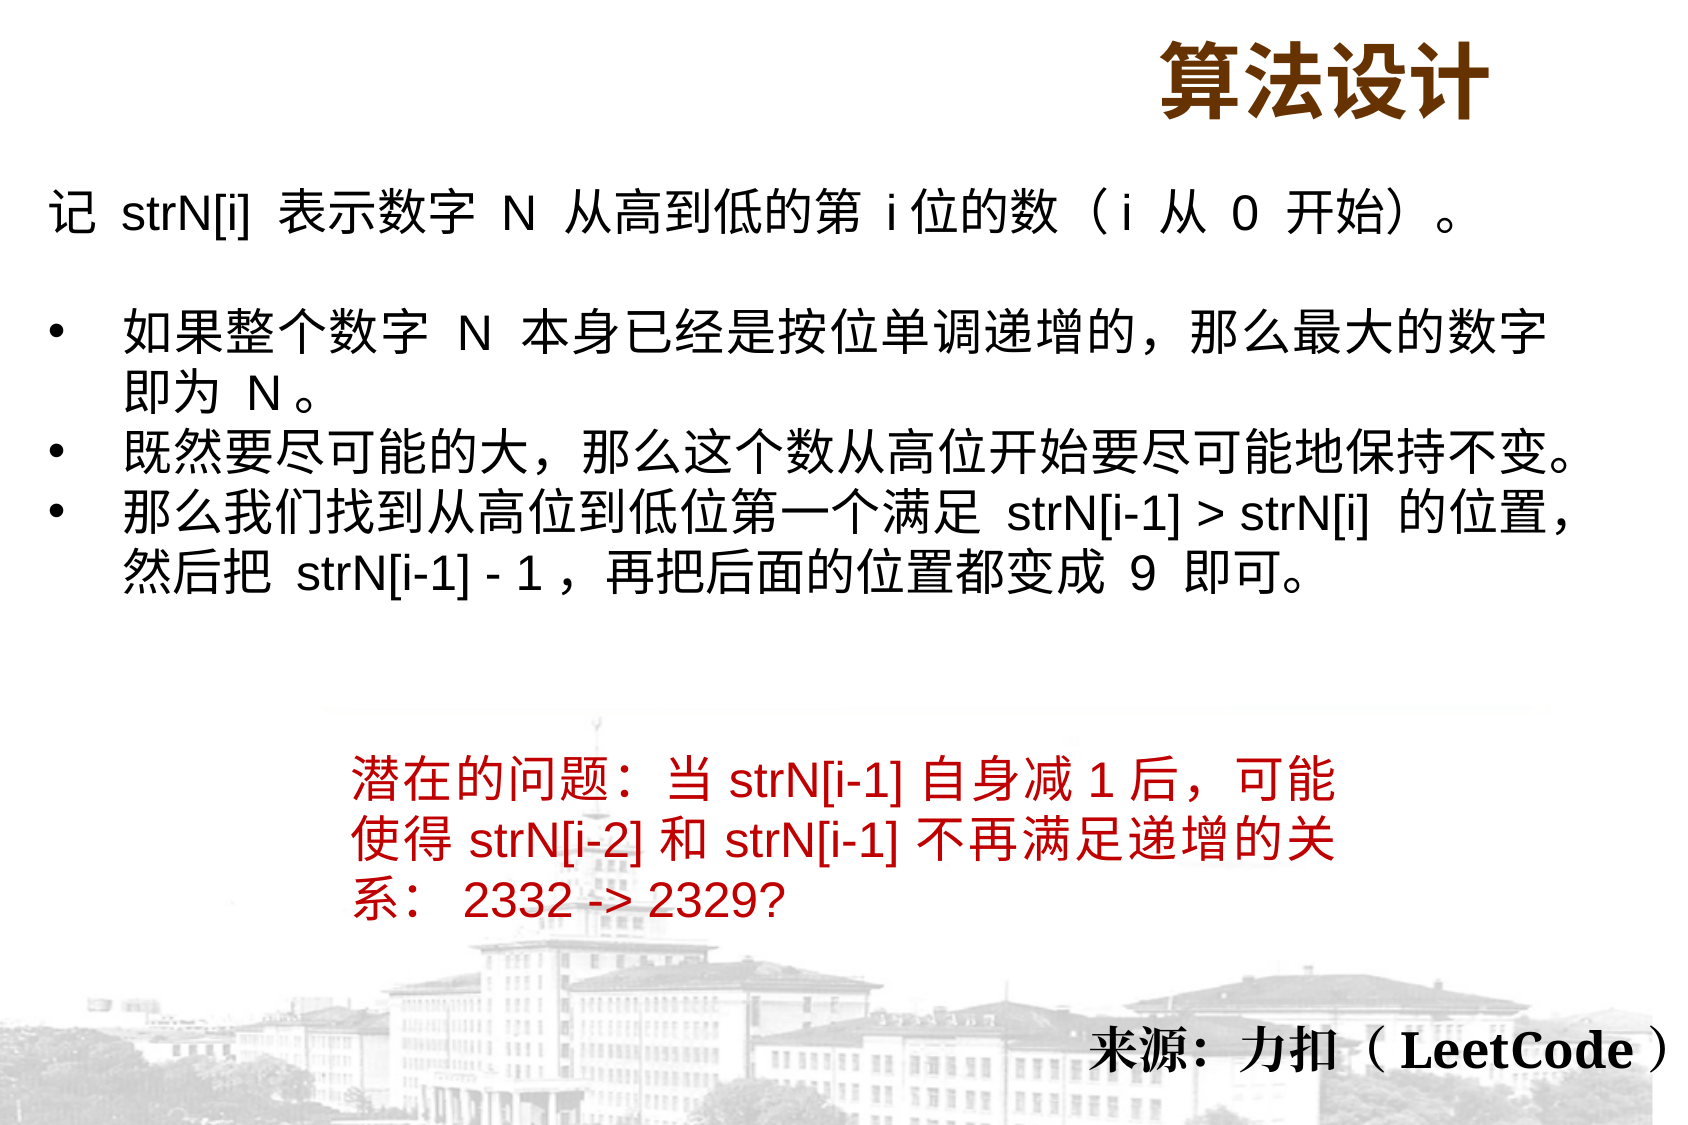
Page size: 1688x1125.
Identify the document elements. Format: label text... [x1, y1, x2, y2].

picture [0, 529, 1688, 1125]
text_box 来源：力扣（LeetCode） [1073, 1011, 1688, 1087]
text_box 记 strN[i] 表示数字 N 从高到低的第 i位的数（i 从 0 开始）。 如果整个数字 N 本身已经是按位单调递增的，那么最大的数字即为 N。 既然要尽可能的大，那么这个数从高位开始要尽可能地保持不变。 那么我们找到从高位到低位第一个满足 strN[i-1] > strN[i] 的位置，然后把 strN[i-1] - 1，再把后面的位置都变成 9 即可。 [33, 172, 1565, 608]
text_box 潜在的问题：当strN[i-1]自身减1后，可能使得strN[i-2]和strN[i-1]不再满足递增的关系：2332 -> 2329? [335, 739, 1352, 935]
text_box [572, 456, 1688, 532]
text_box 算法设计 [976, 21, 1674, 126]
